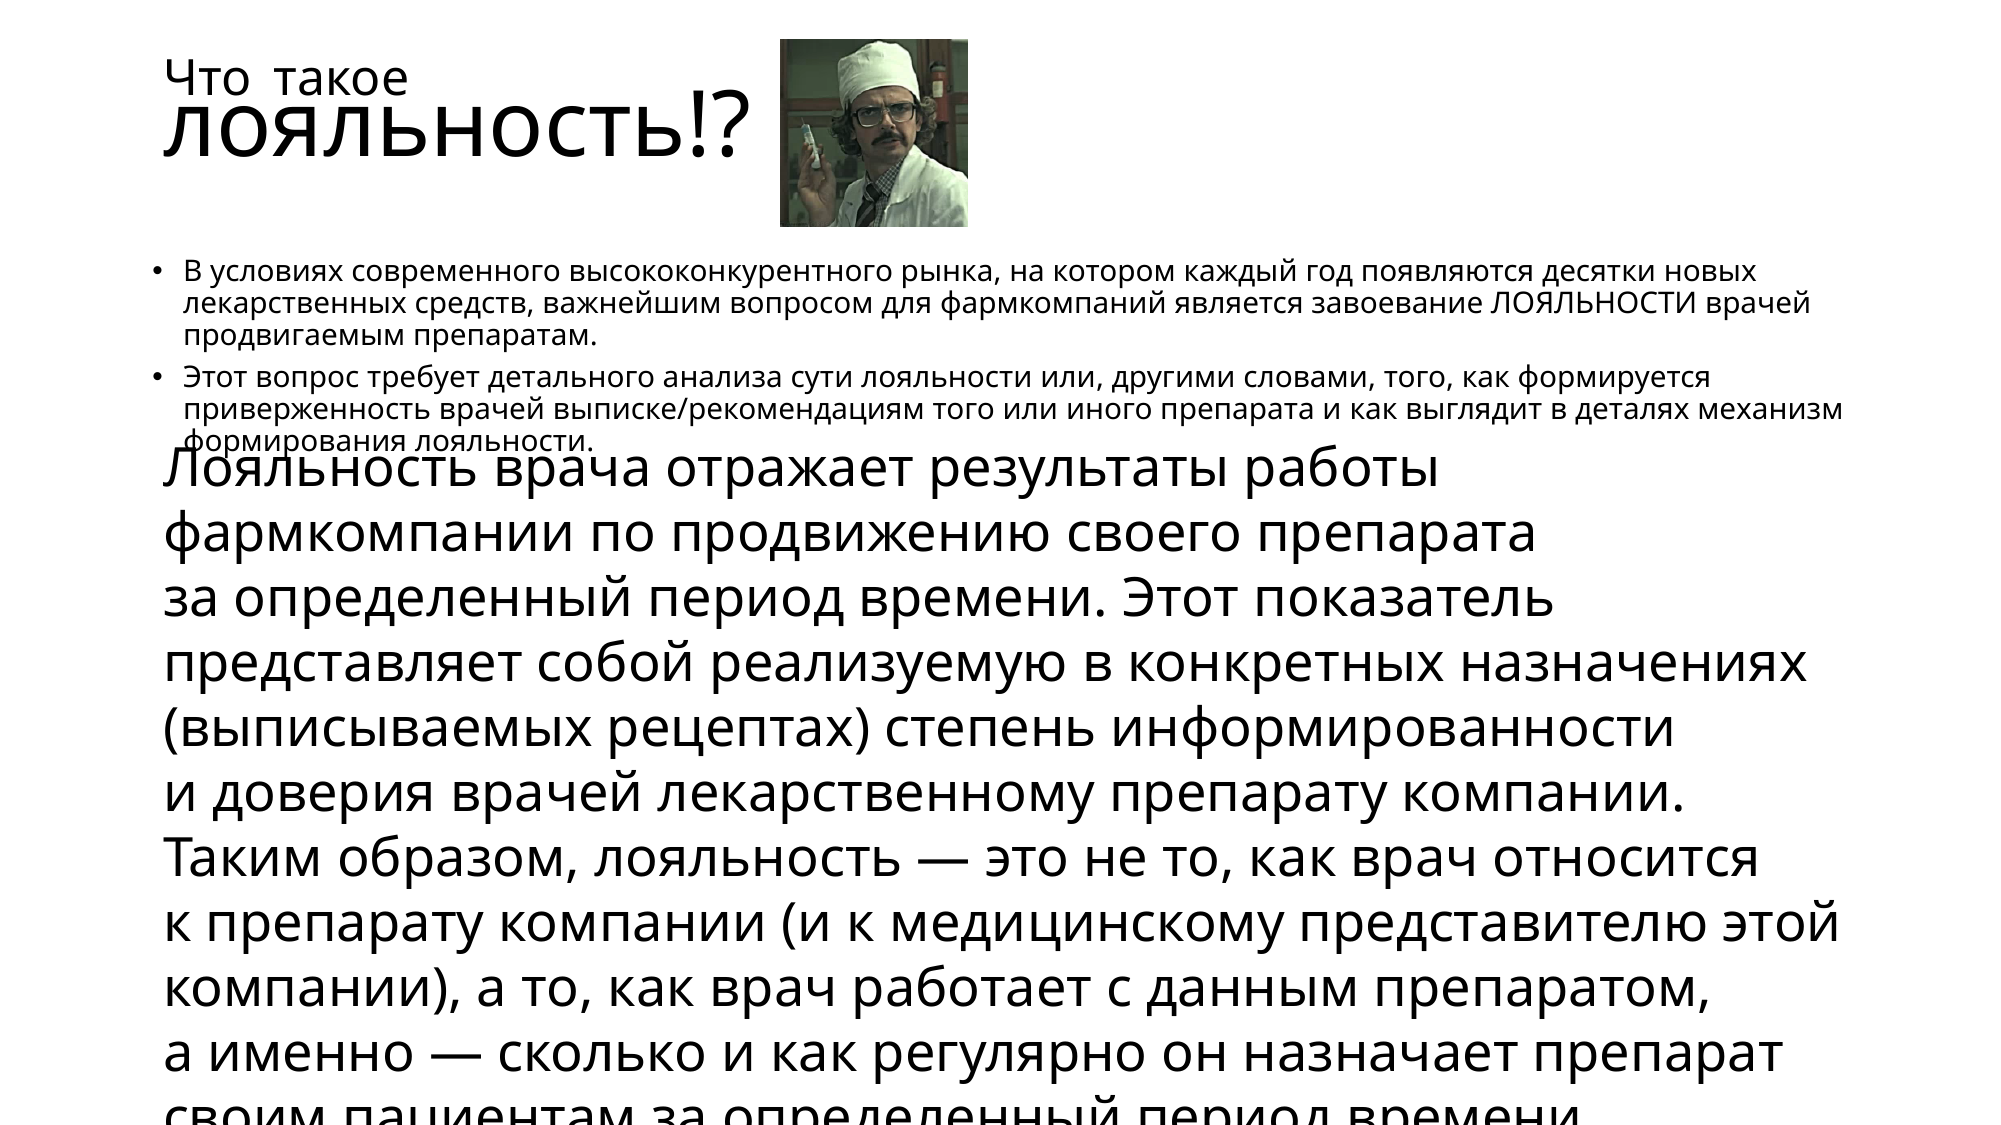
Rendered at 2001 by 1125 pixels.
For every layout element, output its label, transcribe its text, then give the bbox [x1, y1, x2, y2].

text_box Что [148, 38, 259, 114]
text_box такое [259, 38, 505, 114]
title лояльность!? [148, 32, 1874, 221]
list В условиях современного высококонкурентного рынка, на котором каждый год появляются десятки новых лекарственных средств, важнейшим вопросом для фармкомпаний является завоевание ЛОЯЛЬНОСТИ врачей продвигаемым препаратам. Этот вопрос требует детального анализа сути лояльности или, другими словами, того, как формируется приверженность врачей выписке/рекомендациям того или иного препарата и как выглядит в деталях механизм формирования лояльности. [137, 248, 1863, 466]
text_box Лояльность врача отражает результаты работы фармкомпании по продвижению своего препарата за определенный период времени. Этот показатель представляет собой реализуемую в конкретных назначениях (выписываемых рецептах) степень информированности и доверия врачей лекарственному препарату компании. Таким образом, лояльность — это не то, как врач относится к препарату компании (и к медицинскому представителю этой компании), а то, как врач работает с данным препаратом, а именно — сколько и как регулярно он назначает препарат своим пациентам за определенный период времени (например, в неделю или месяц). [148, 425, 1863, 1125]
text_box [779, 38, 969, 228]
